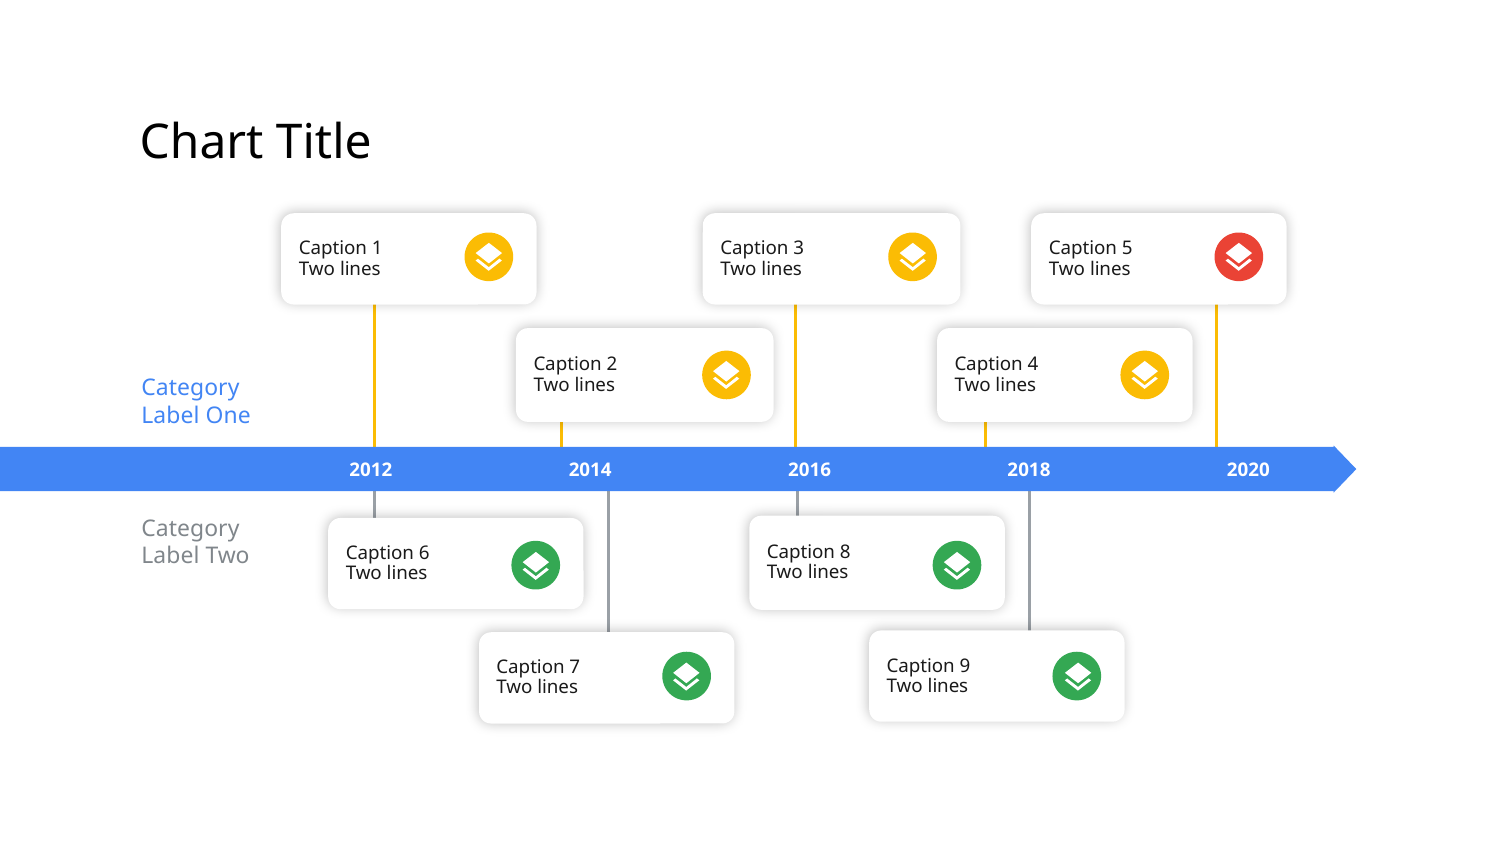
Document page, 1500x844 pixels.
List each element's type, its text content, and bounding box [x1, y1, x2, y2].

text_box [702, 350, 751, 400]
text_box [1120, 350, 1170, 400]
text_box 2014 [521, 443, 659, 496]
text_box Caption 9 Two lines [869, 630, 1125, 722]
text_box Caption 7 Two lines [479, 632, 735, 724]
text_box [522, 567, 549, 580]
text_box [475, 242, 503, 271]
text_box Chart Title [139, 108, 764, 168]
text_box [1131, 360, 1158, 389]
text_box [511, 540, 561, 590]
text_box [943, 551, 971, 573]
text_box [1225, 242, 1253, 271]
text_box [1317, 445, 1357, 493]
text_box 2016 [741, 443, 879, 496]
text_box [1064, 662, 1092, 691]
text_box [0, 446, 302, 492]
text_box Category Label One [134, 357, 345, 443]
text_box [712, 360, 740, 389]
text_box Caption 8 Two lines [749, 515, 1005, 610]
text_box [659, 446, 741, 492]
text_box [1098, 446, 1179, 492]
text_box [888, 232, 937, 282]
text_box Caption 3 Two lines [702, 213, 961, 305]
text_box Caption 2 Two lines [515, 328, 774, 422]
text_box 2012 [302, 443, 440, 496]
text_box [1052, 651, 1102, 701]
text_box 2020 [1179, 443, 1317, 496]
text_box [464, 232, 514, 282]
text_box Caption 6 Two lines [328, 517, 584, 610]
text_box [662, 651, 711, 701]
text_box Caption 5 Two lines [1031, 213, 1287, 305]
text_box Caption 4 Two lines [937, 328, 1193, 422]
text_box 2018 [960, 443, 1098, 496]
text_box [673, 678, 700, 691]
text_box [943, 567, 971, 580]
text_box [673, 662, 700, 684]
text_box [879, 446, 960, 492]
text_box [1214, 232, 1264, 282]
text_box Caption 1 Two lines [281, 213, 537, 305]
text_box [899, 242, 926, 271]
text_box [522, 551, 550, 573]
text_box [440, 446, 521, 492]
text_box [932, 540, 982, 590]
text_box Category Label Two [134, 498, 345, 584]
